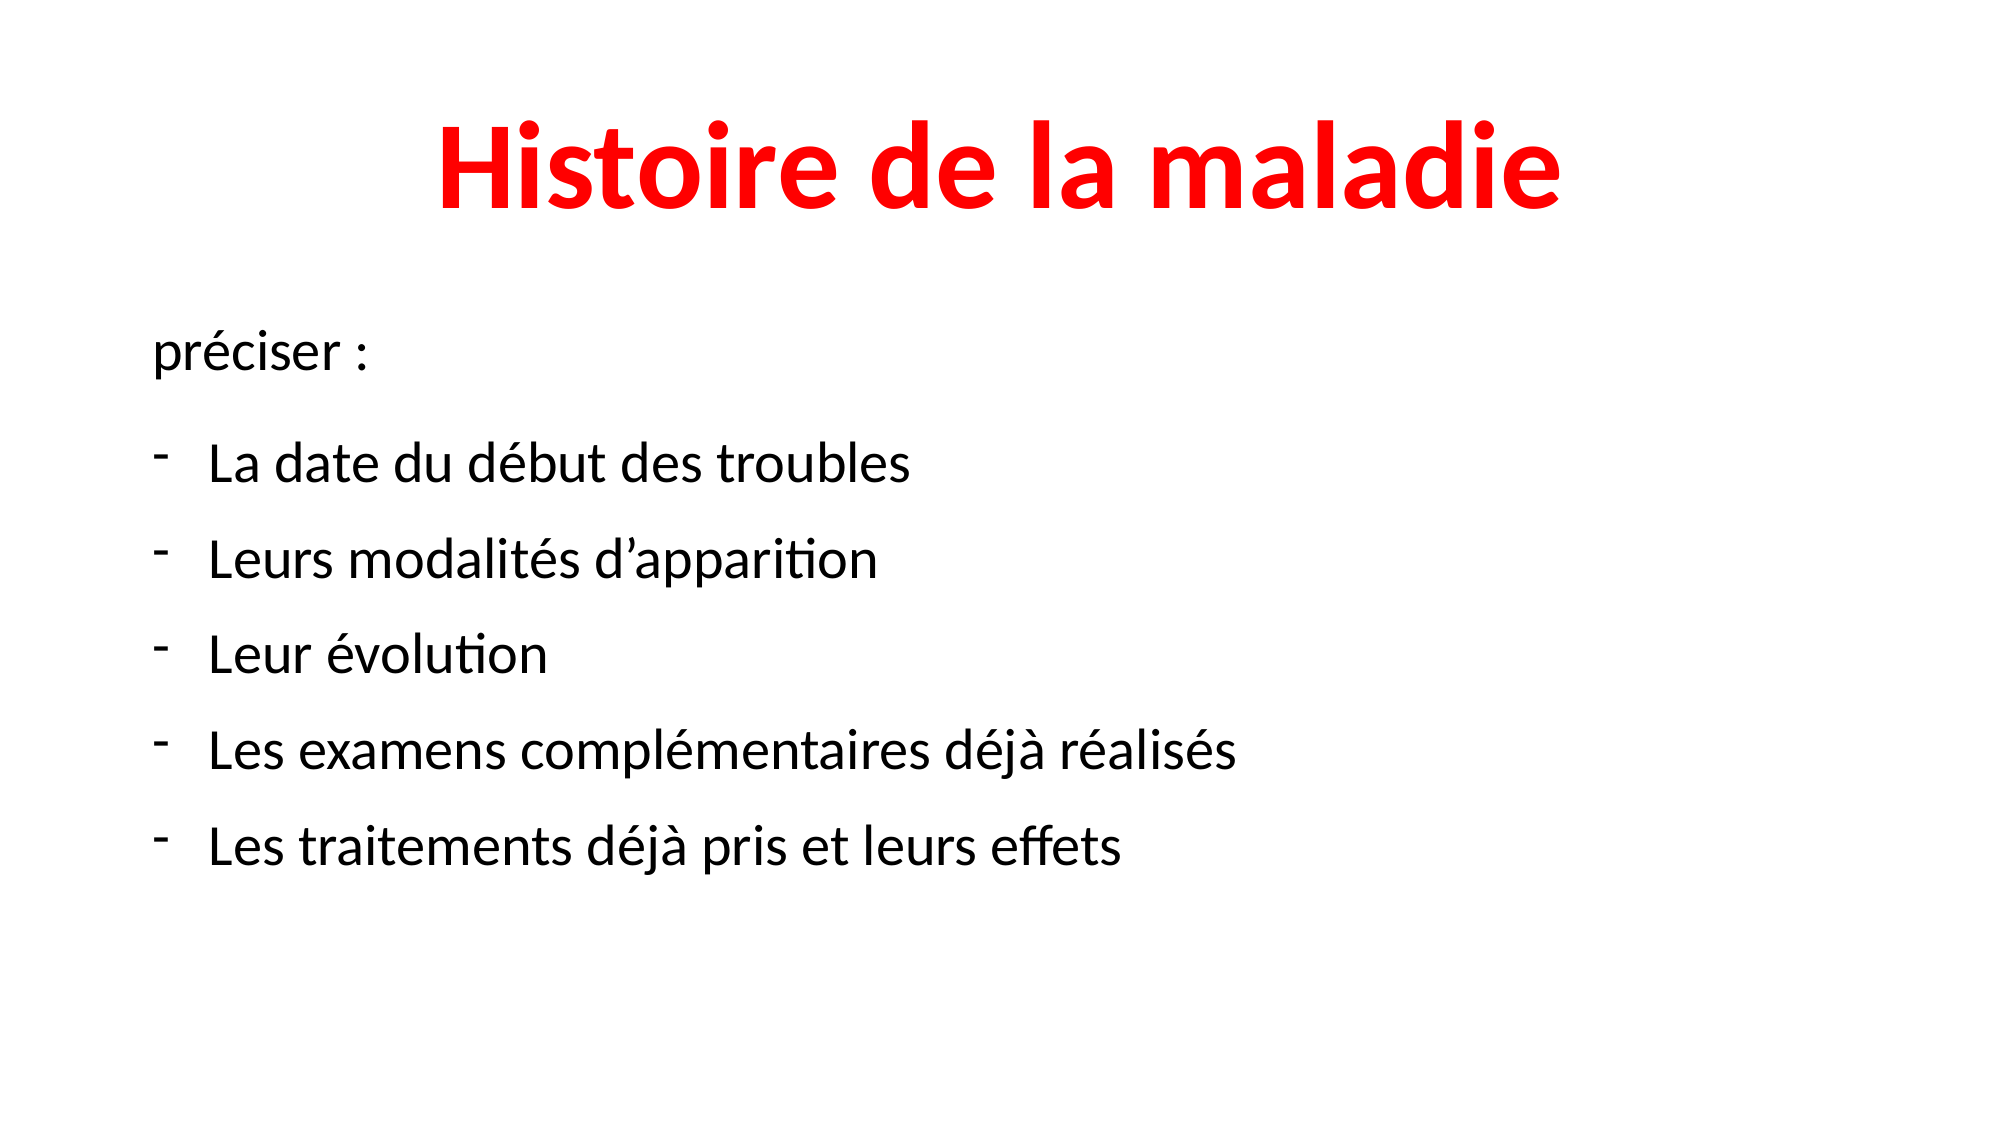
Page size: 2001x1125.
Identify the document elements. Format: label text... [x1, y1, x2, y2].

title Histoire de la maladie [137, 59, 1863, 278]
list préciser : La date du début des troubles Leurs modalités d’apparition Leur évolution Les examens complémentaires déjà réalisés Les traitements déjà pris et leurs effets [137, 299, 1863, 1014]
